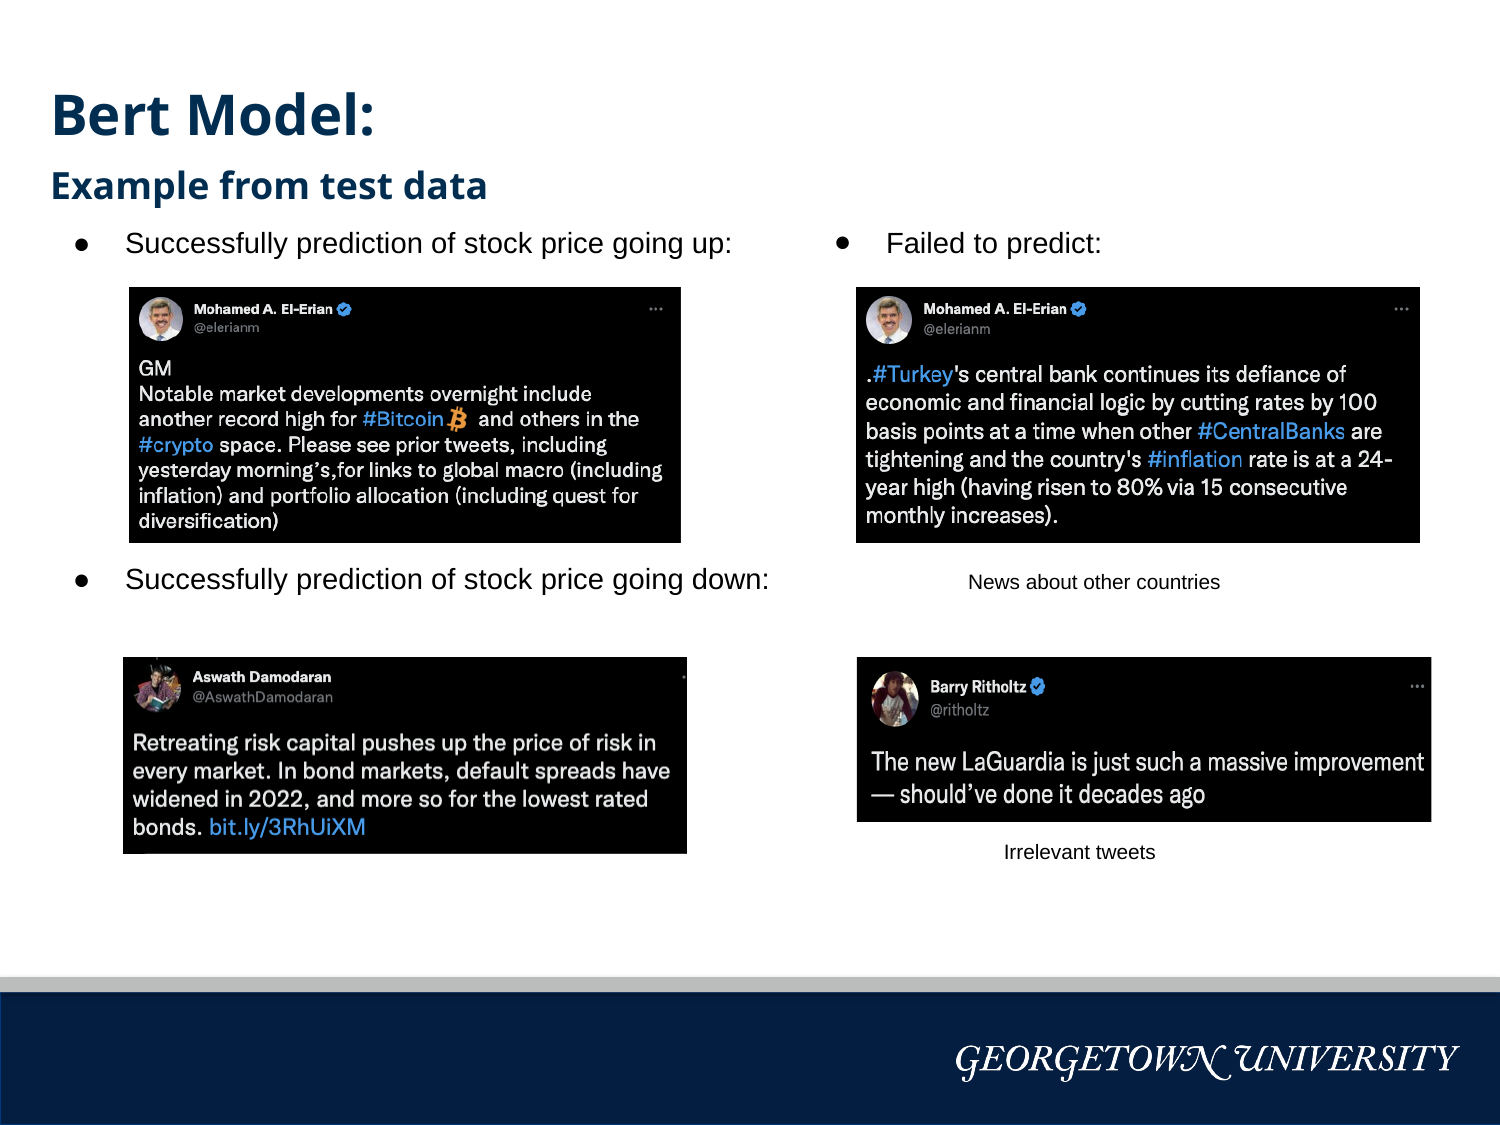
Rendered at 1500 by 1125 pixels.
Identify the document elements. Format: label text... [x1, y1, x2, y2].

text_box Irrelevant tweets [988, 830, 1276, 876]
text_box Failed to predict: [795, 208, 1457, 274]
picture [856, 287, 1420, 544]
picture [956, 1045, 1460, 1082]
text_box News about other countries [953, 555, 1278, 606]
picture [856, 657, 1432, 822]
picture [123, 657, 687, 854]
picture [129, 287, 681, 544]
list Successfully prediction of stock price going up: Successfully prediction of stock price going down: [35, 219, 845, 919]
title Bert Model: Example from test data [35, 56, 1460, 220]
